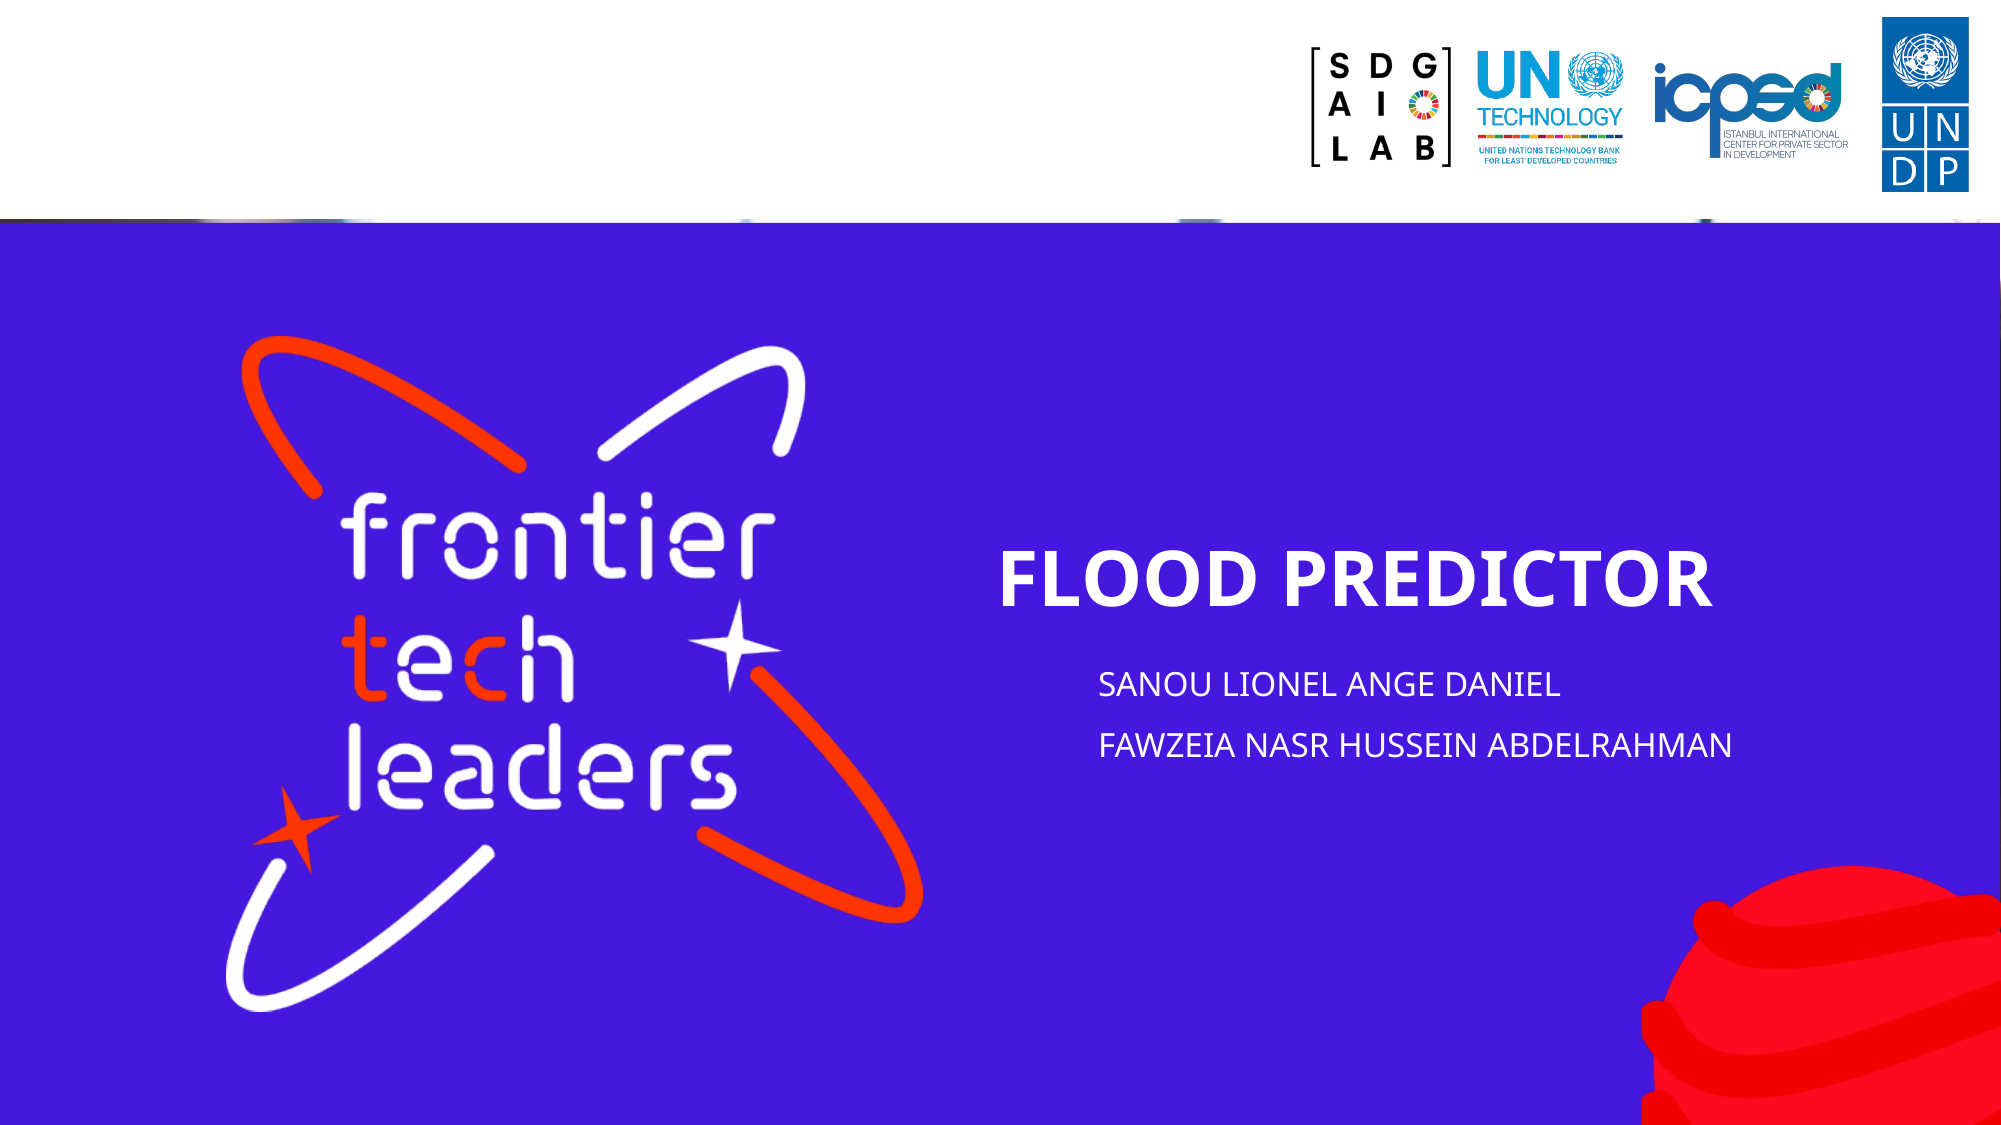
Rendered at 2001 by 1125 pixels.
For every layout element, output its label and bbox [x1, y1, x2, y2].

picture [0, 219, 2001, 1125]
picture [1655, 63, 1848, 158]
picture [1804, 84, 1830, 111]
picture [1471, 48, 1630, 170]
picture [1306, 40, 1457, 168]
picture [1881, 16, 1969, 193]
